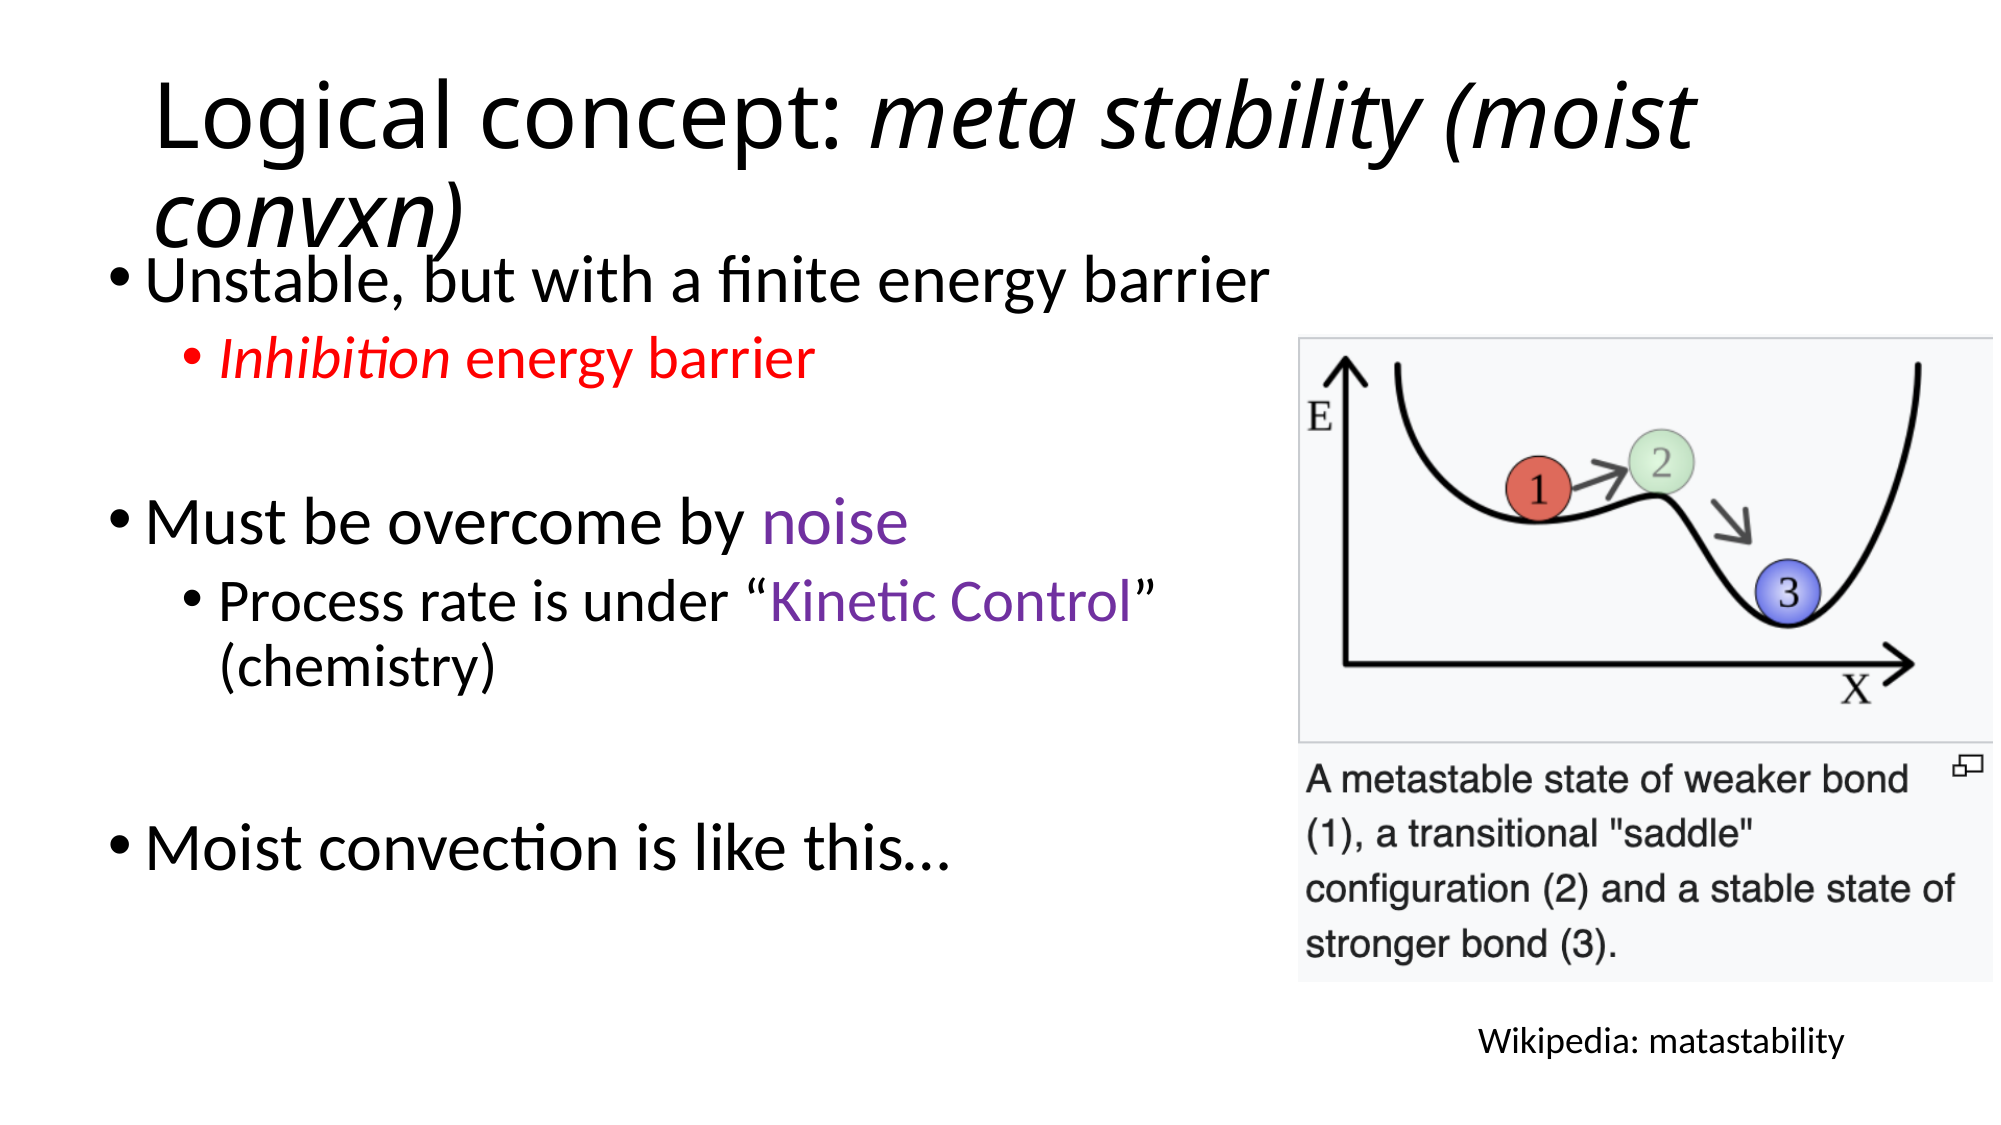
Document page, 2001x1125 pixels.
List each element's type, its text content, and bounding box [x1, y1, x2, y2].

list Unstable, but with a finite energy barrier Inhibition energy barrier Must be overcome by noise Process rate is under “Kinetic Control” (chemistry) Moist convection is like this… [92, 235, 1299, 950]
text_box Wikipedia: matastability [1463, 1008, 1861, 1069]
title Logical concept: meta stability (moist convxn) [137, 59, 1863, 278]
picture [1298, 334, 1993, 983]
